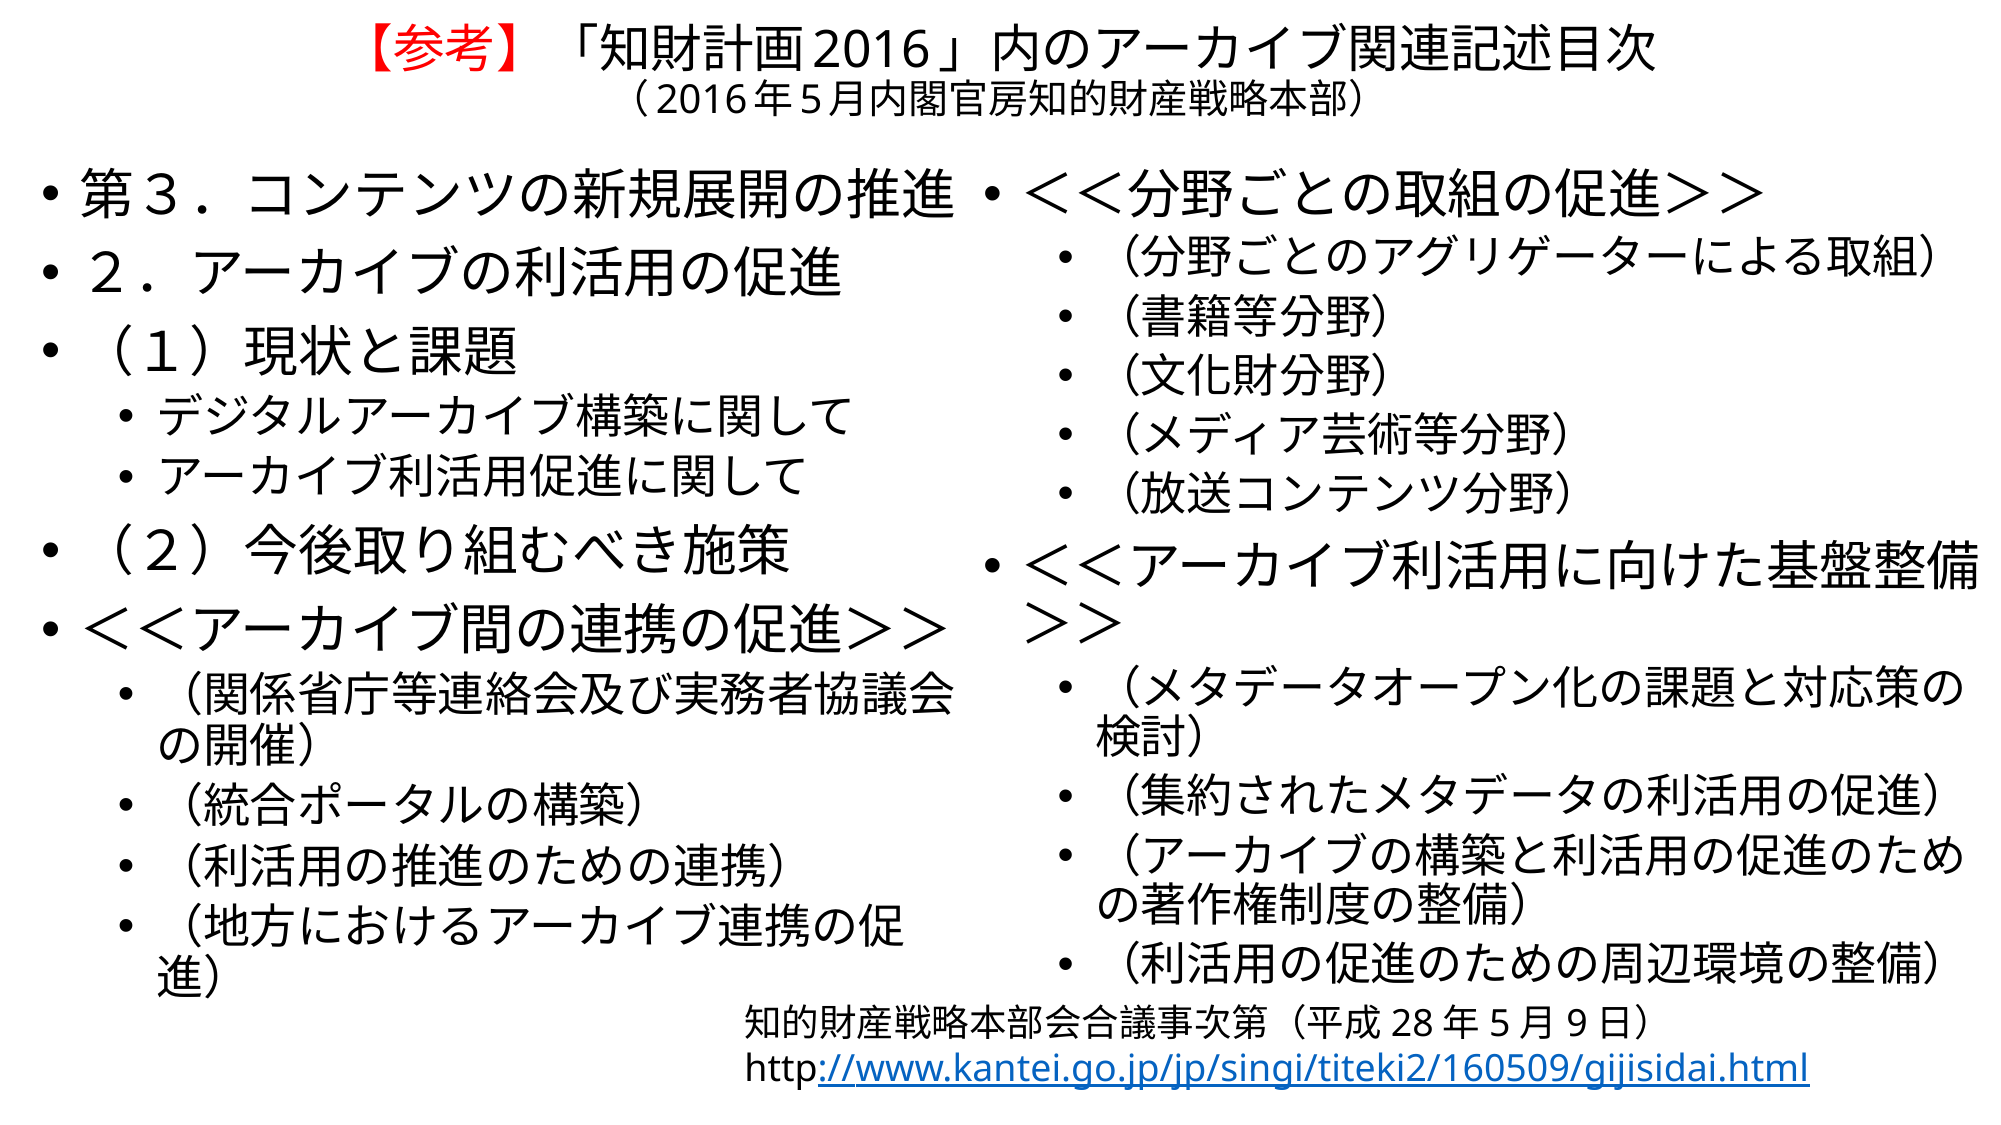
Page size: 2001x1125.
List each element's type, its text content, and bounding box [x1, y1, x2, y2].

list ＜＜分野ごとの取組の促進＞＞ （分野ごとのアグリゲーターによる取組） （書籍等分野） （文化財分野） （メディア芸術等分野） （放送コンテンツ分野） ＜＜アーカイブ利活用に向けた基盤整備＞＞ （メタデータオープン化の課題と対応策の検討） （集約されたメタデータの利活用の促進） （アーカイブの構築と利活用の促進のための著作権制度の整備） （利活用の促進のための周辺環境の整備） [968, 159, 2000, 1014]
text_box 知的財産戦略本部会合議事次第（平成28年5月9日） http://www.kantei.go.jp/jp/singi/titeki2/160509/gijisidai.html [729, 991, 1944, 1103]
title 【参考】「知財計画2016」内のアーカイブ関連記述目次 （2016年5月内閣官房知的財産戦略本部） [26, 14, 1972, 130]
list 第３．コンテンツの新規展開の推進 ２．アーカイブの利活用の促進 （１）現状と課題 デジタルアーカイブ構築に関して アーカイブ利活用促進に関して （２）今後取り組むべき施策 ＜＜アーカイブ間の連携の促進＞＞ （関係省庁等連絡会及び実務者協議会の開催） （統合ポータルの構築） （利活用の推進のための連携） （地方におけるアーカイブ連携の促進） [26, 159, 968, 1014]
